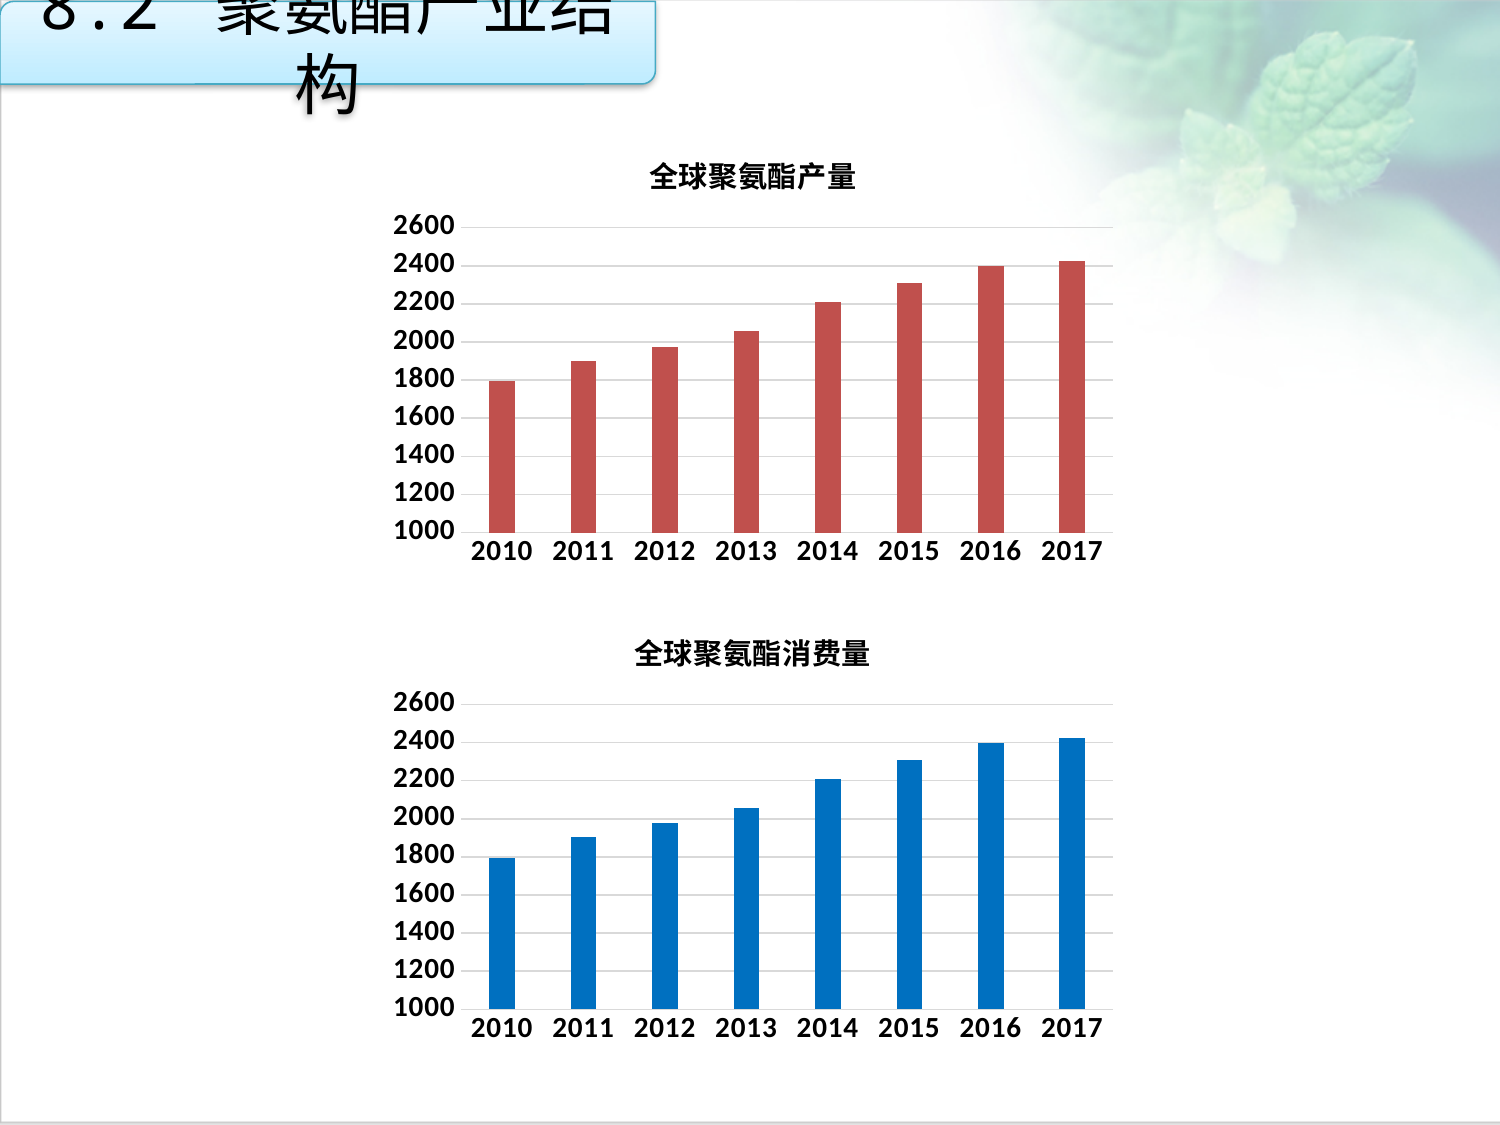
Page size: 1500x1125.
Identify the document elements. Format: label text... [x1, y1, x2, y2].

text_box 8.2 聚氨酯产业结构 [0, 0, 657, 85]
picture [0, 0, 10, 8]
picture [0, 0, 1500, 1125]
chart [377, 126, 1129, 578]
chart [377, 603, 1129, 1055]
